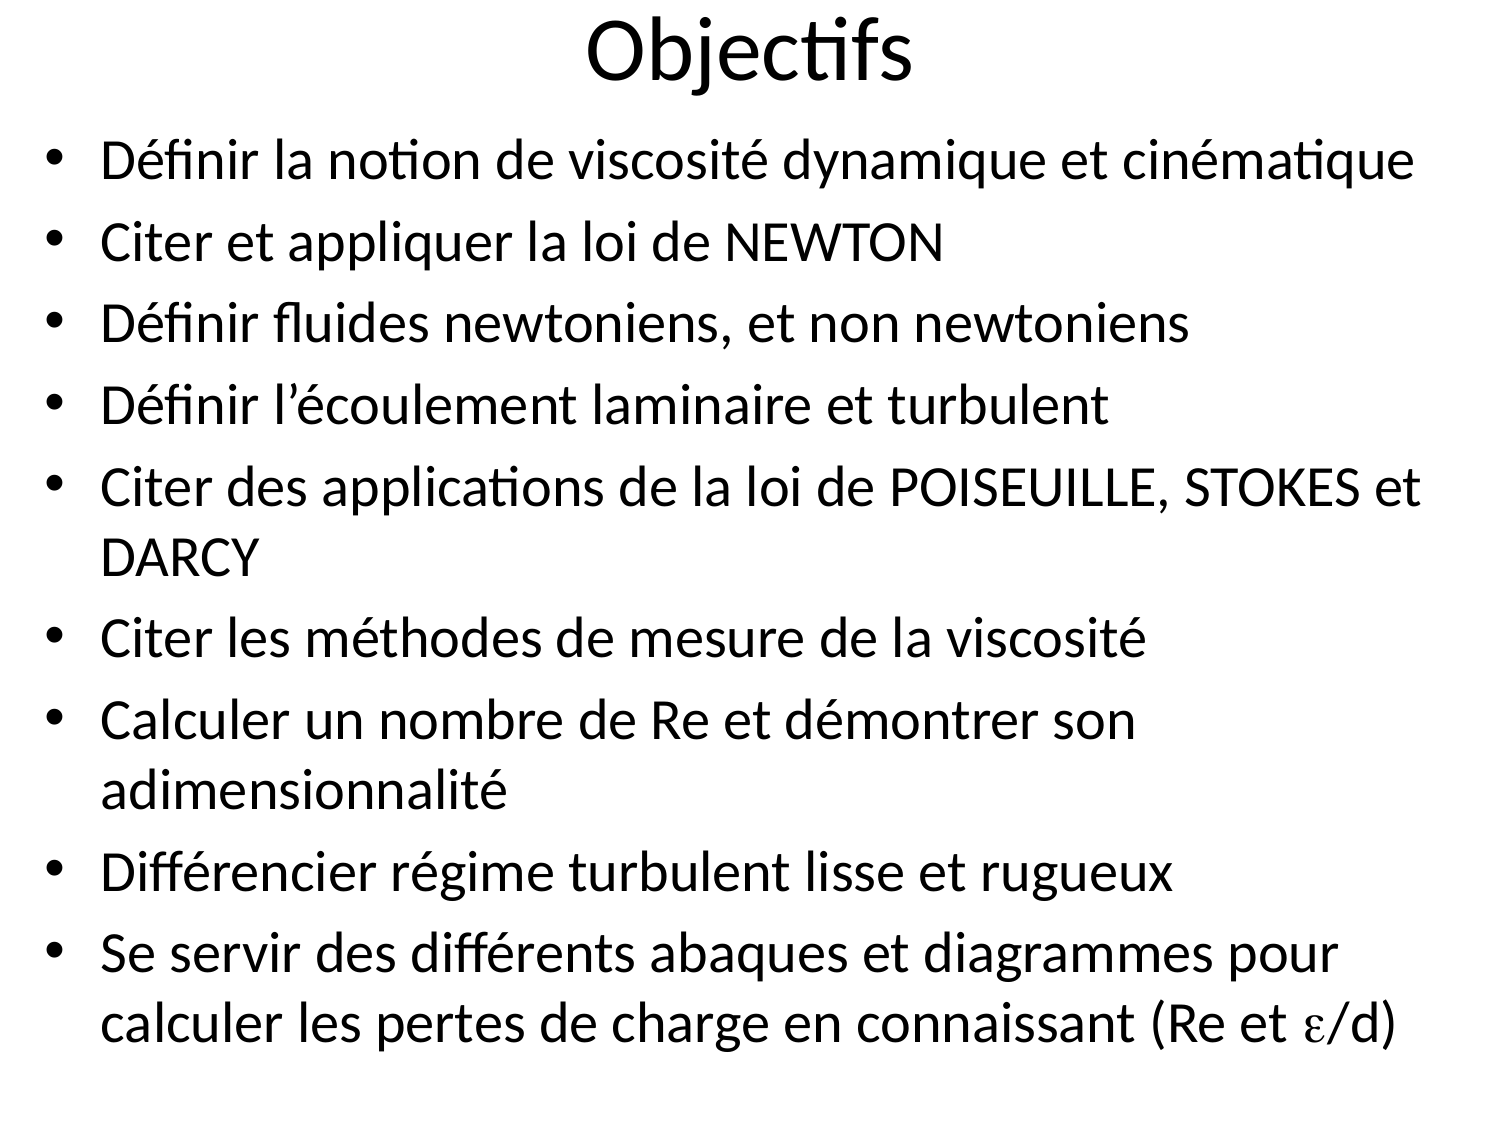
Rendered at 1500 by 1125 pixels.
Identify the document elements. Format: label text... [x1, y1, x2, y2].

title Objectifs [75, 0, 1425, 113]
list Définir la notion de viscosité dynamique et cinématique Citer et appliquer la loi de NEWTON Définir fluides newtoniens, et non newtoniens Définir l’écoulement laminaire et turbulent Citer des applications de la loi de POISEUILLE, STOKES et DARCY Citer les méthodes de mesure de la viscosité Calculer un nombre de Re et démontrer son adimensionnalité Différencier régime turbulent lisse et rugueux Se servir des différents abaques et diagrammes pour calculer les pertes de charge en connaissant (Re et /d) [29, 113, 1459, 1083]
